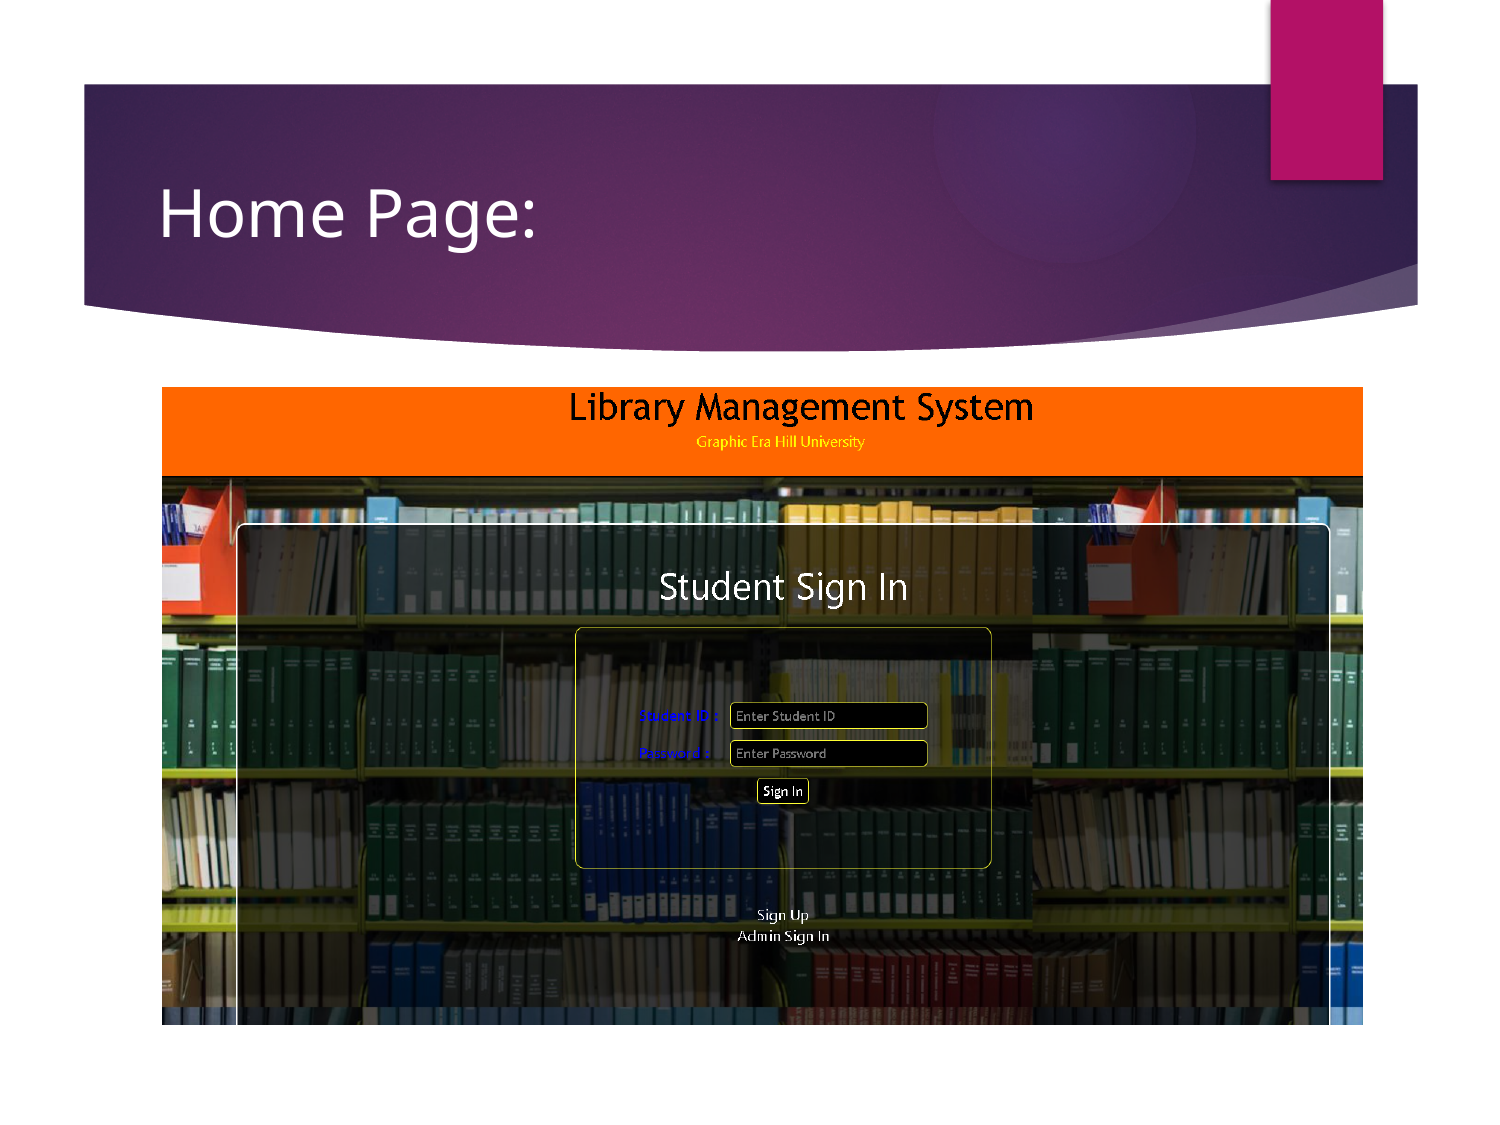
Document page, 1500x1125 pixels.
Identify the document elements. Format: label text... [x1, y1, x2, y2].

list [162, 387, 1363, 1026]
title Home Page: [142, 152, 1183, 269]
